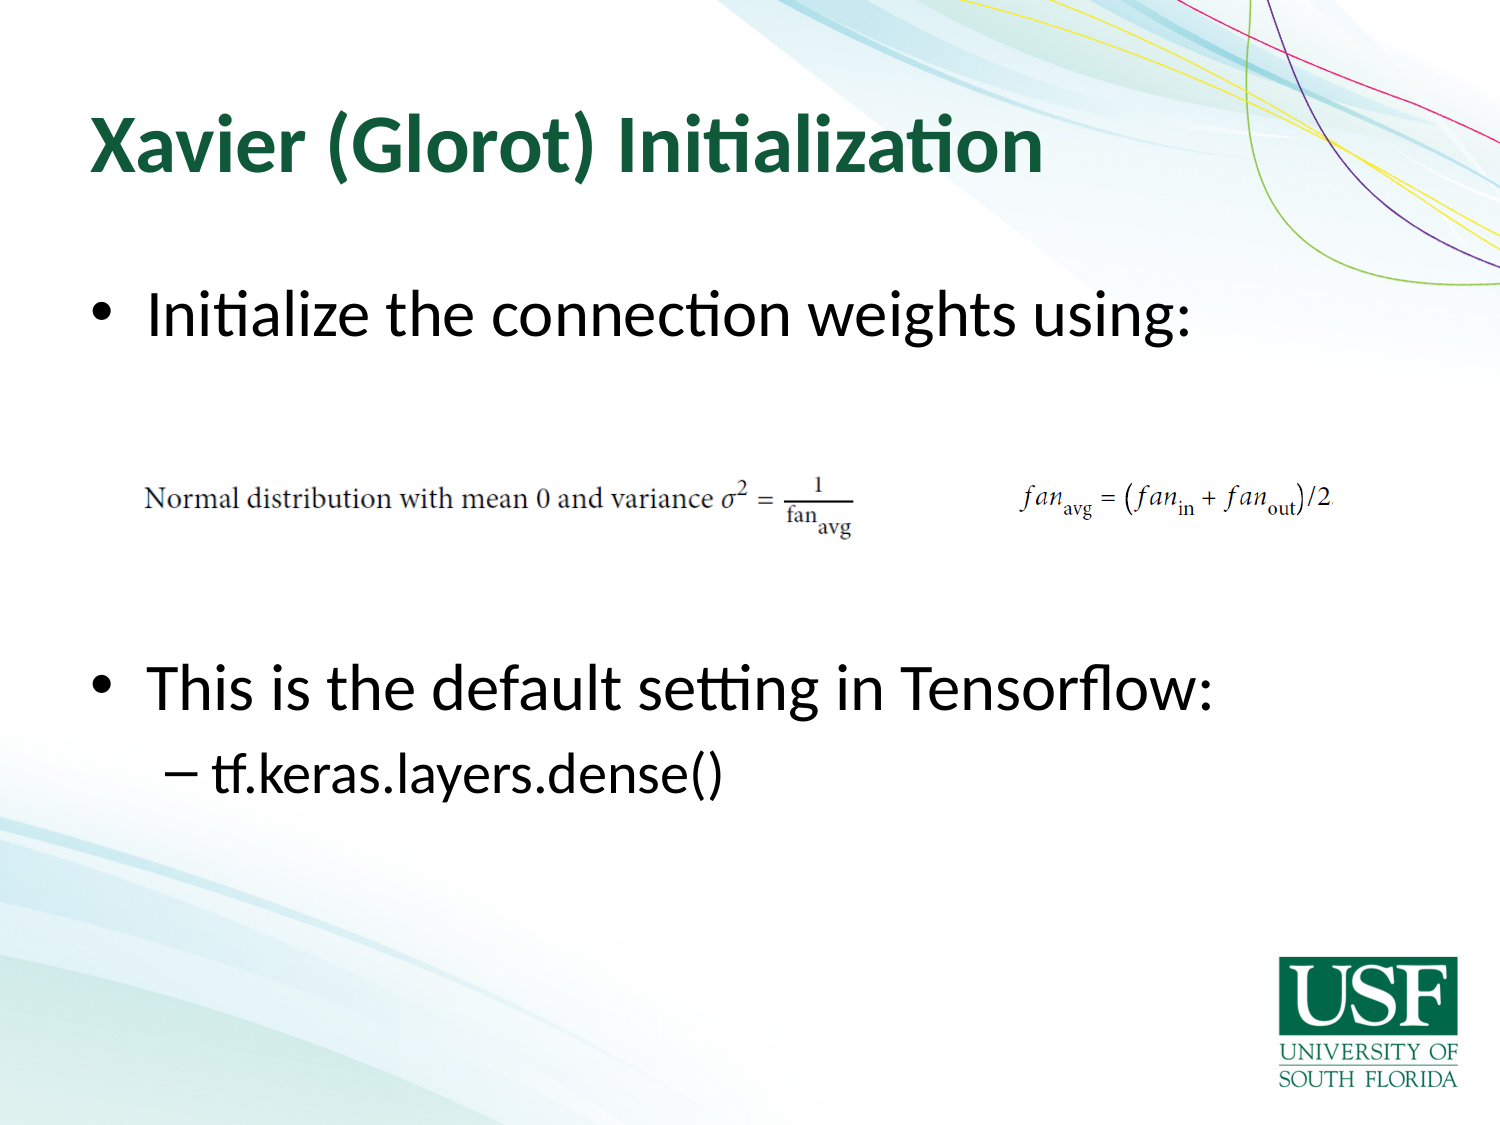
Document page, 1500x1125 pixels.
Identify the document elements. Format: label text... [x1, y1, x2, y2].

title Xavier (Glorot) Initialization [75, 45, 1425, 233]
picture [0, 0, 1500, 1125]
list Initialize the connection weights using: This is the default setting in Tensorflow: tf.keras.layers.dense() [75, 262, 1425, 1005]
